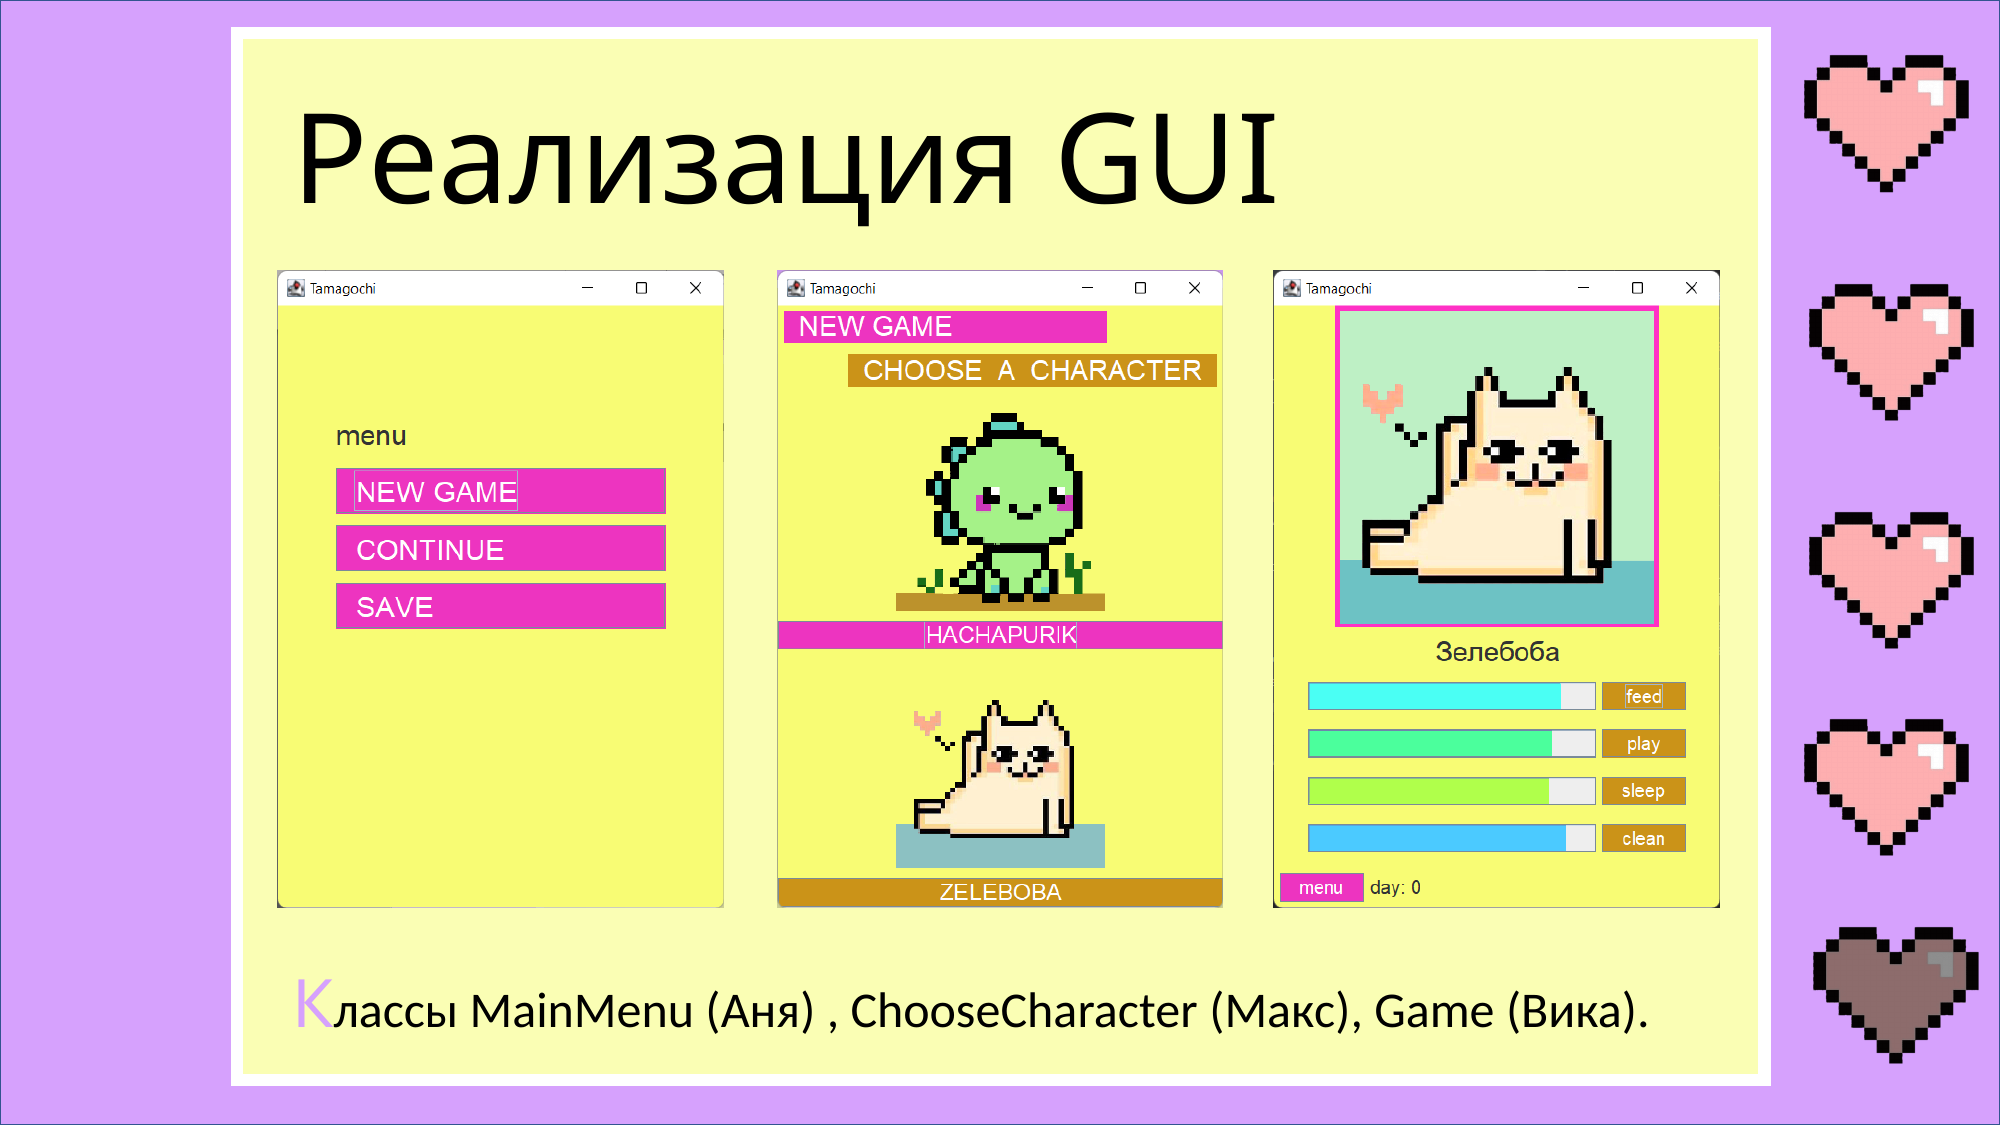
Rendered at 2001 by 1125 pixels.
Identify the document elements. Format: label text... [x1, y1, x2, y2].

picture [277, 270, 724, 908]
text_box [236, 32, 1766, 1081]
picture [1783, 498, 1998, 665]
picture [1273, 270, 1720, 908]
text_box Классы MainMenu (Аня) , ChooseCharacter (Макс), Game (Вика). [277, 947, 1778, 1049]
picture [1787, 913, 2000, 1080]
picture [1778, 41, 1993, 209]
picture [1783, 270, 1998, 437]
text_box Реализация GUI [277, 71, 1744, 236]
picture [1778, 705, 1993, 872]
picture [777, 270, 1223, 908]
text_box [0, 0, 2000, 1125]
